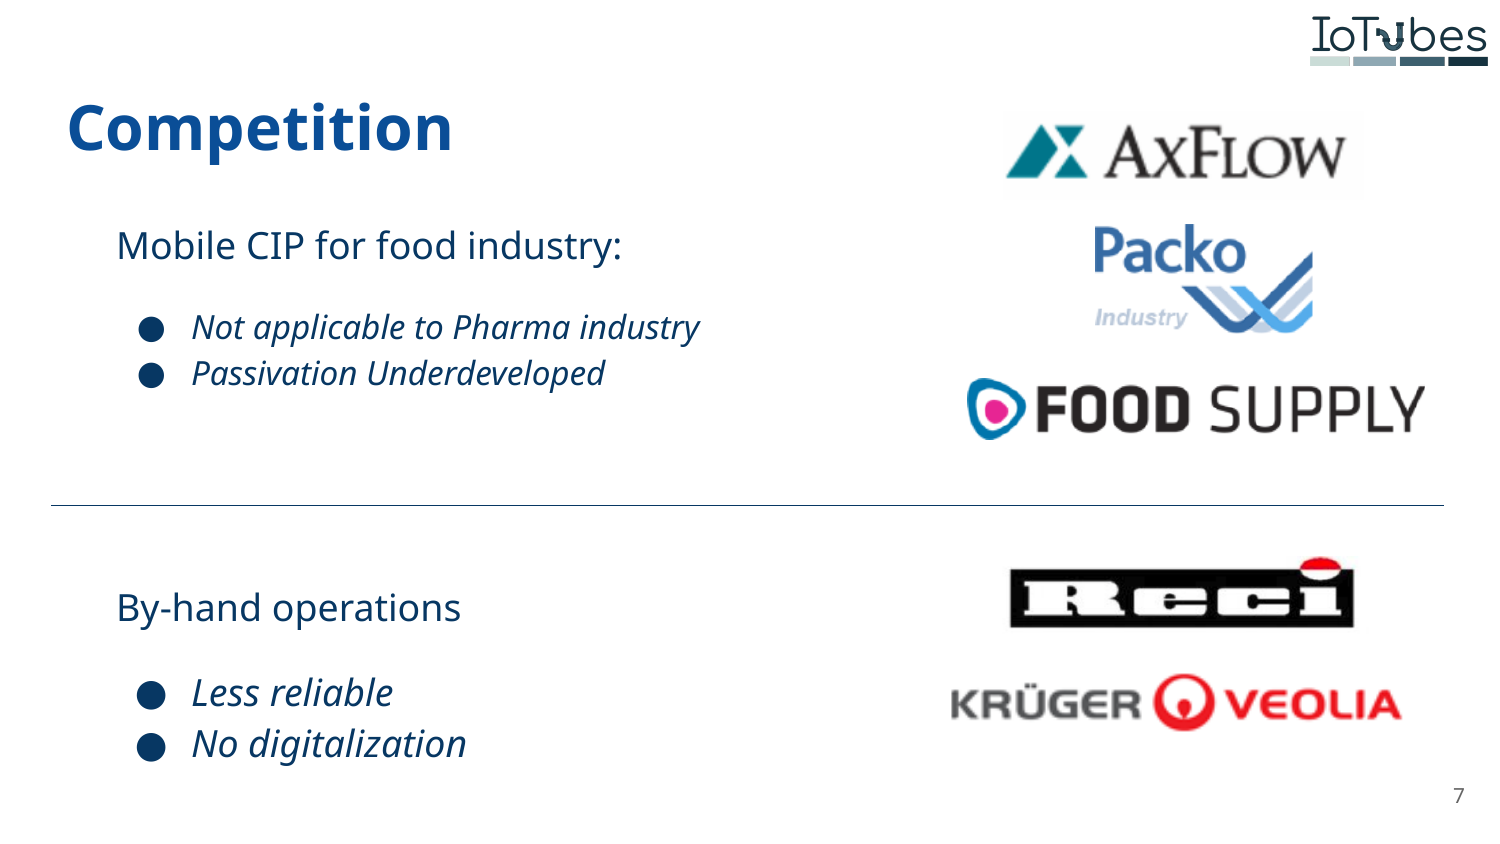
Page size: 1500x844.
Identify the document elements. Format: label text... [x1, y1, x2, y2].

picture [997, 554, 1370, 638]
picture [1310, 12, 1488, 67]
picture [1079, 208, 1316, 345]
picture [950, 667, 1407, 733]
list Mobile CIP for food industry: Not applicable to Pharma industry Passivation Underdeveloped By-hand operations Less reliable No digitalization [101, 199, 888, 504]
picture [1002, 111, 1365, 201]
picture [960, 355, 1435, 445]
title Competition [51, 72, 1449, 167]
slide_number ‹#› [1389, 764, 1480, 830]
list Mobile CIP for food industry: Not applicable to Pharma industry Passivation Underdeveloped By-hand operations Less reliable No digitalization [101, 513, 888, 761]
